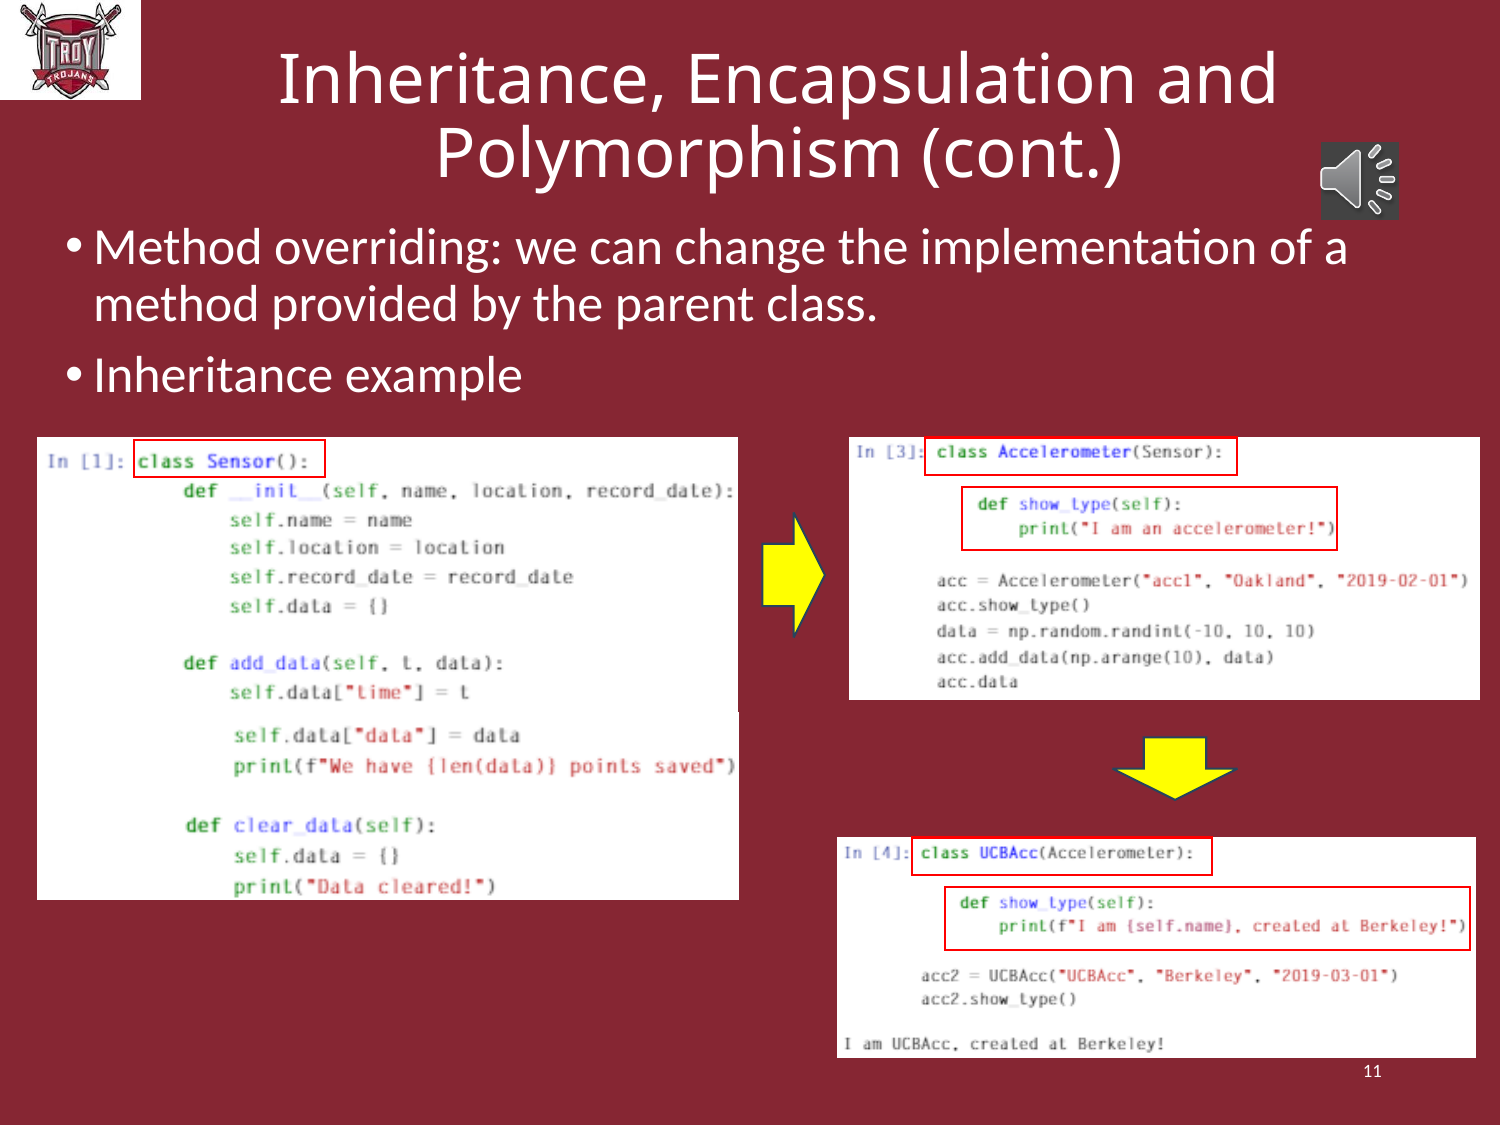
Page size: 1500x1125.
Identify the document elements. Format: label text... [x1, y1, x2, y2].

text_box [1112, 736, 1238, 802]
picture [837, 837, 1476, 1058]
text_box [761, 512, 827, 638]
picture [849, 437, 1480, 700]
picture [0, 0, 141, 100]
slide_number 11 [1059, 1058, 1397, 1100]
picture [1319, 141, 1400, 222]
list Method overriding: we can change the implementation of a method provided by the parent class. Inheritance example [50, 212, 1463, 325]
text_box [37, 437, 739, 900]
title Inheritance, Encapsulation and Polymorphism (cont.) [99, 24, 1450, 212]
